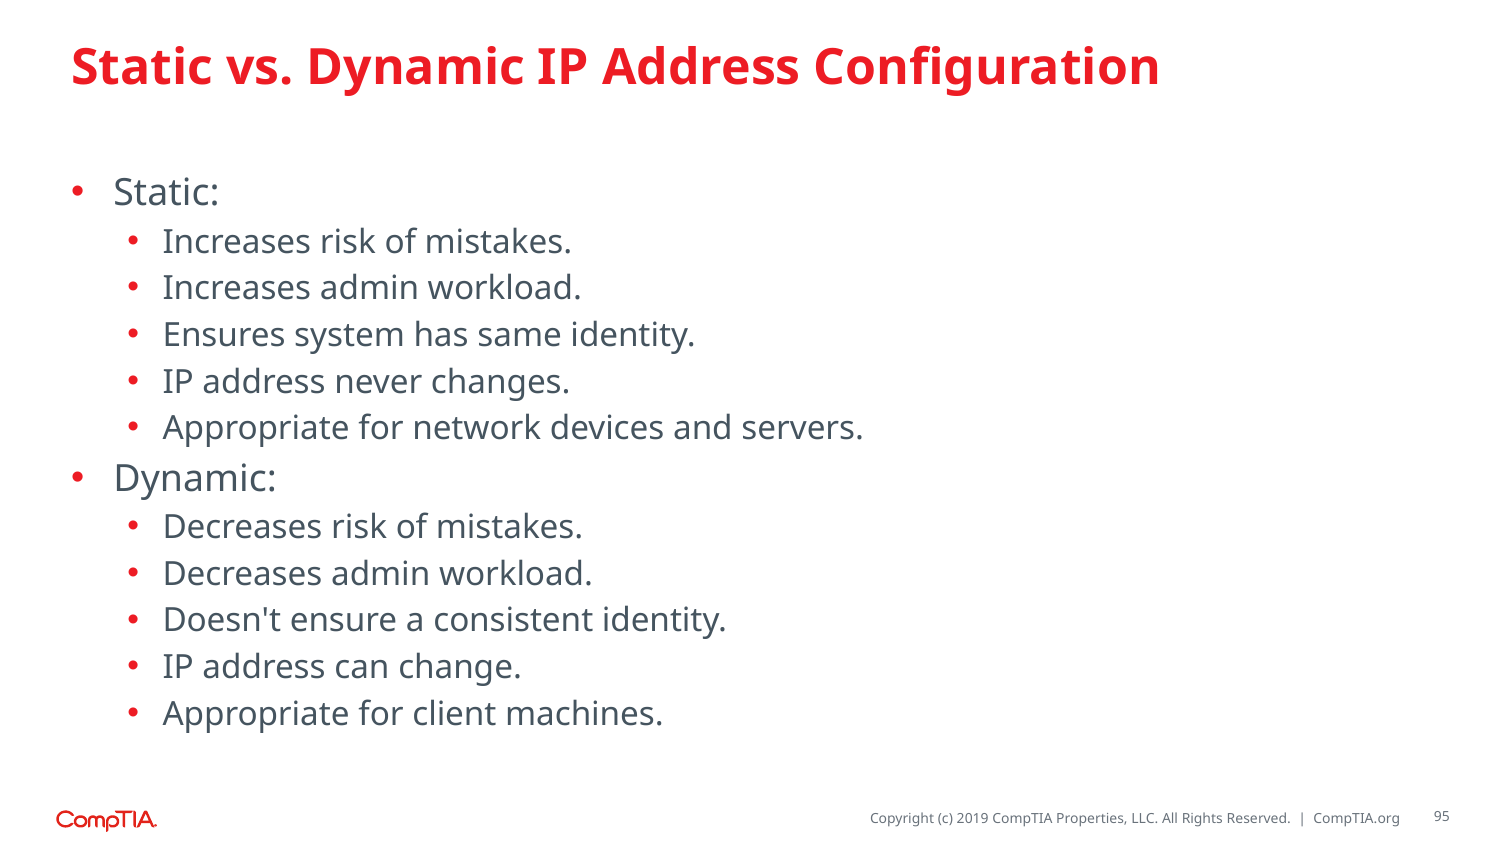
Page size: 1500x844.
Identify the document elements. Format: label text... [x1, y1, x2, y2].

slide_number 95 [1407, 800, 1450, 835]
title Static vs. Dynamic IP Address Configuration [56, 12, 1444, 117]
list Static: Increases risk of mistakes. Increases admin workload. Ensures system has same identity. IP address never changes. Appropriate for network devices and servers. Dynamic: Decreases risk of mistakes. Decreases admin workload. Doesn't ensure a consistent identity. IP address can change. Appropriate for client machines. [56, 160, 1444, 746]
